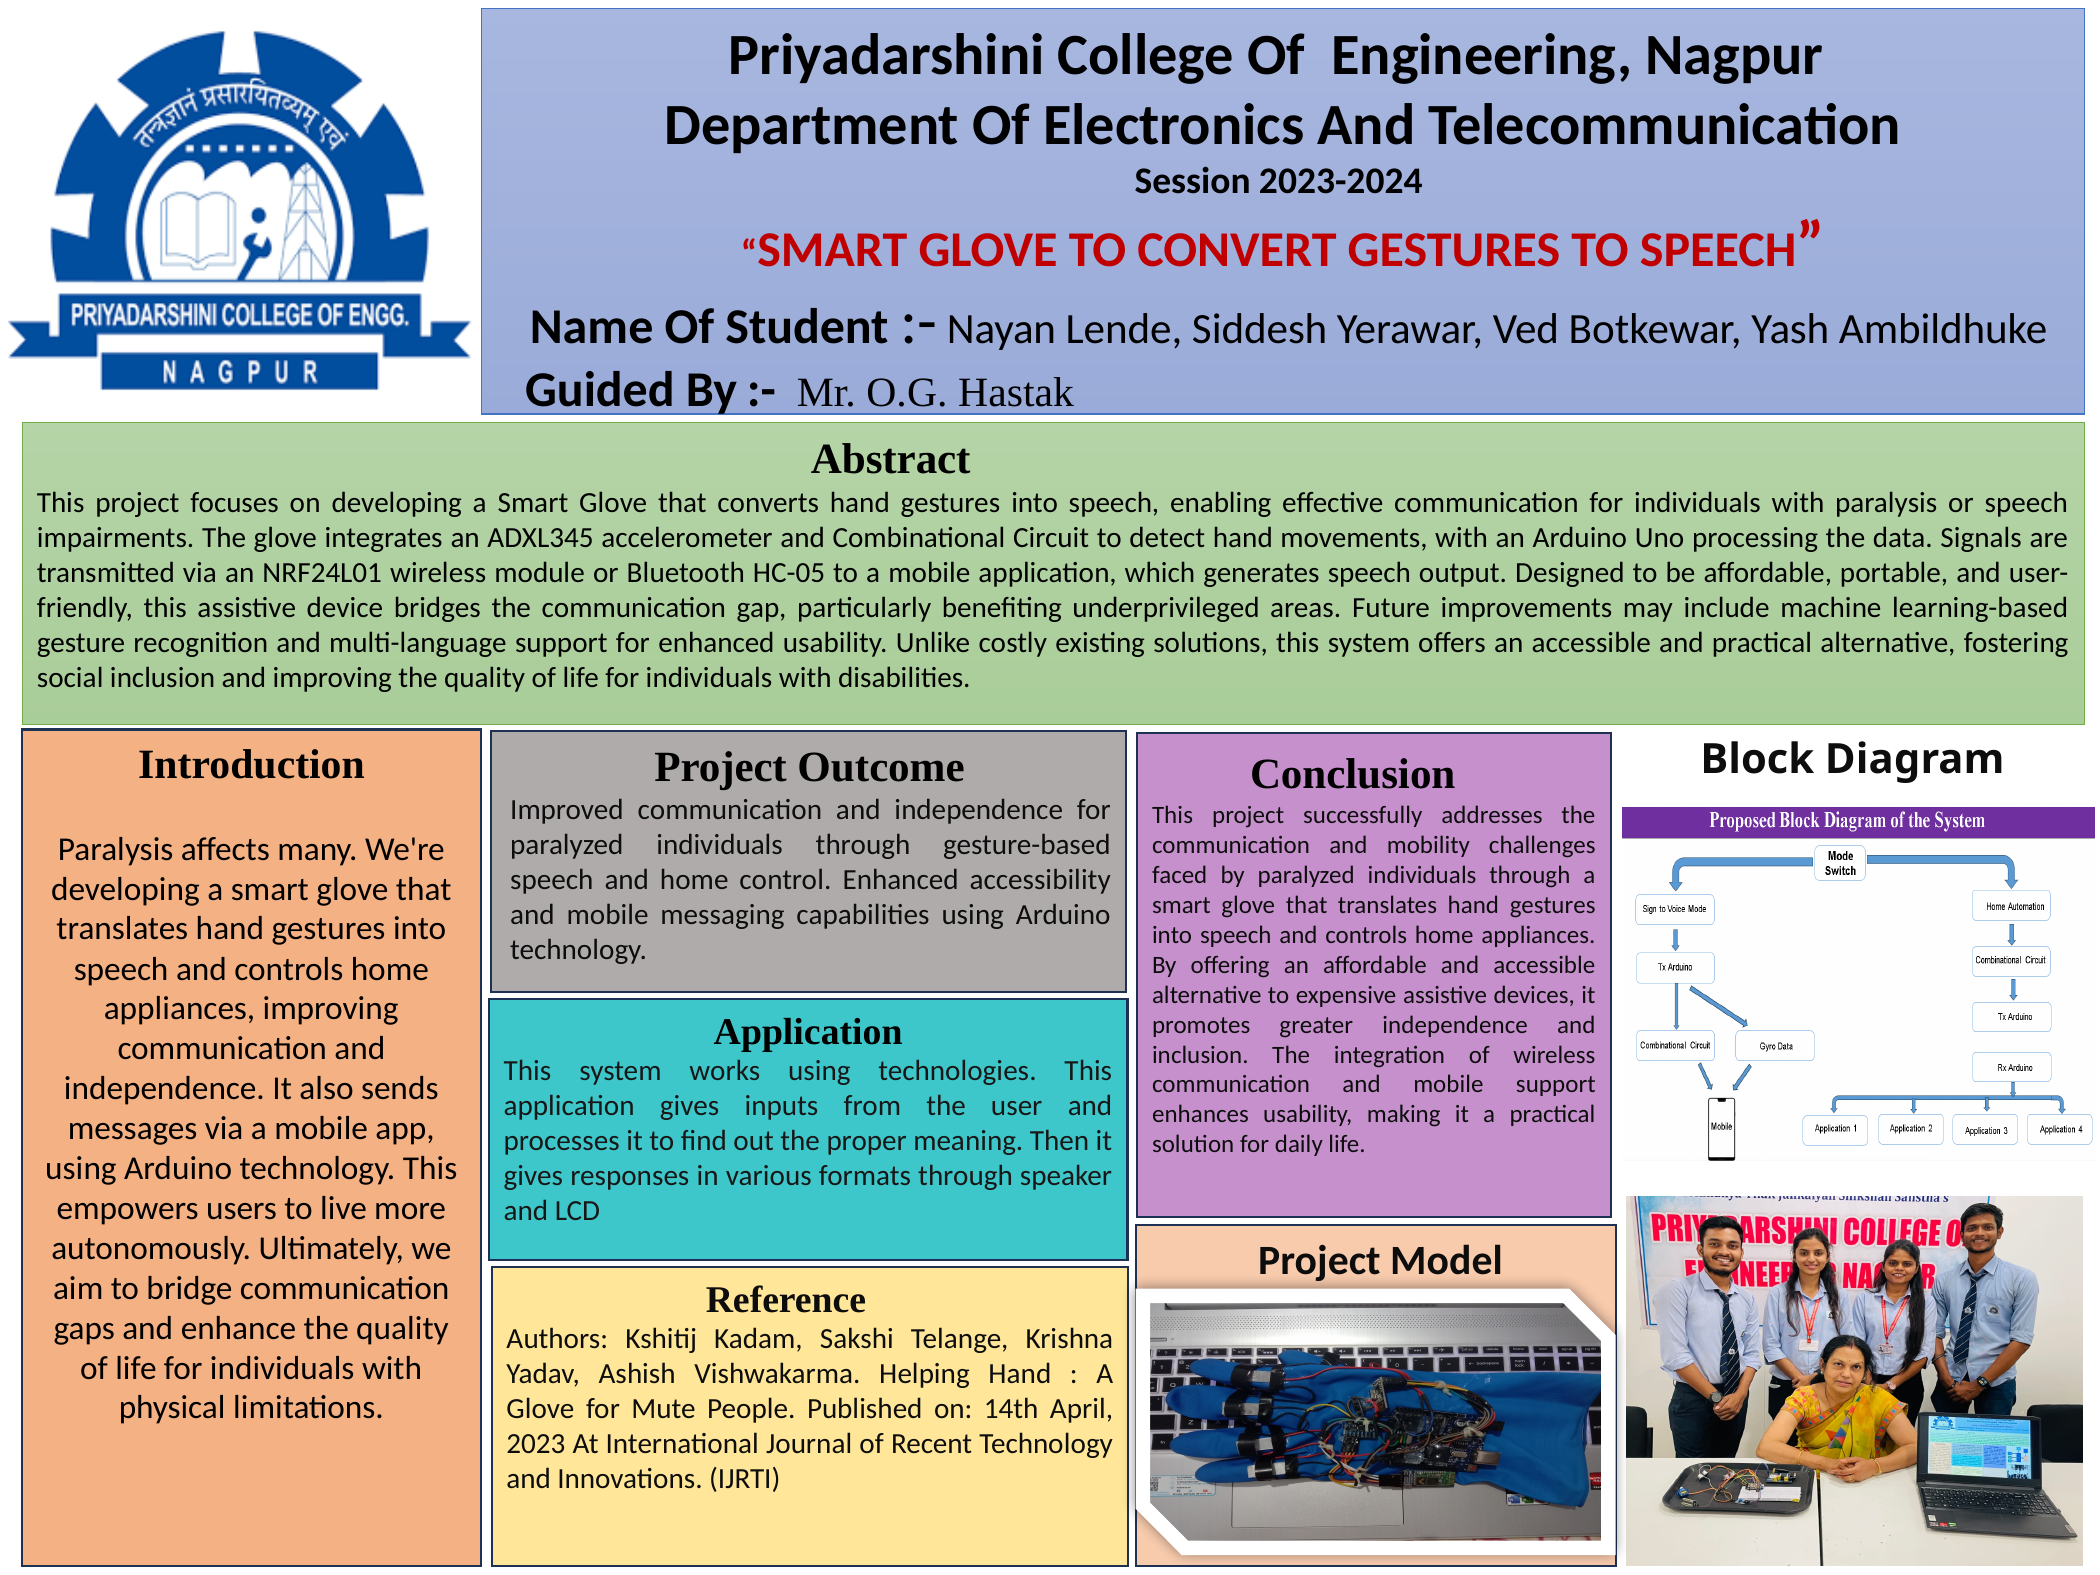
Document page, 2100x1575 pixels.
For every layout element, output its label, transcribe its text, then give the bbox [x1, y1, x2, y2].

text_box Project Outcome Improved communication and independence for paralyzed individuals through gesture-based speech and home control. Enhanced accessibility and mobile messaging capabilities using Arduino technology. [490, 730, 1127, 993]
picture [1626, 1196, 2083, 1566]
text_box Project Model [1135, 1224, 1617, 1321]
text_box Project Model [1135, 1522, 1617, 1567]
text_box Reference Authors: Kshitij Kadam, Sakshi Telange, Krishna Yadav, Ashish Vishwakarma. Helping Hand : A Glove for Mute People. Published on: 14th April, 2023 At International Journal of Recent Technology and Innovations. (IJRTI) [491, 1266, 1129, 1567]
text_box Conclusion This project successfully addresses the communication and mobility challenges faced by paralyzed individuals through a smart glove that translates hand gestures into speech and controls home appliances. By offering an affordable and accessible alternative to expensive assistive devices, it promotes greater independence and inclusion. The integration of wireless communication and mobile support enhances usability, making it a practical solution for daily life. [1136, 732, 1612, 1218]
text_box Introduction Paralysis affects many. We're developing a smart glove that translates hand gestures into speech and controls home appliances, improving communication and independence. It also sends messages via a mobile app, using Arduino technology. This empowers users to live more autonomously. Ultimately, we aim to bridge communication gaps and enhance the quality of life for individuals with physical limitations. [21, 728, 482, 1567]
subtitle . [1625, 1161, 2085, 1496]
picture [0, 28, 475, 394]
title Block Diagram [1620, 729, 2085, 1140]
text_box Priyadarshini College Of Engineering, Nagpur Department Of Electronics And Telecommunication Session 2023-2024 “SMART GLOVE TO CONVERT GESTURES TO SPEECH” Name Of Student :- Nayan Lende, Siddesh Yerawar, Ved Botkewar, Yash Ambildhuke Guided By :- Mr. O.G. Hastak [481, 8, 2085, 415]
text_box Abstract This project focuses on developing a Smart Glove that converts hand gestures into speech, enabling effective communication for individuals with paralysis or speech impairments. The glove integrates an ADXL345 accelerometer and Combinational Circuit to detect hand movements, with an Arduino Uno processing the data. Signals are transmitted via an NRF24L01 wireless module or Bluetooth HC-05 to a mobile application, which generates speech output. Designed to be affordable, portable, and user-friendly, this assistive device bridges the communication gap, particularly benefiting underprivileged areas. Future improvements may include machine learning-based gesture recognition and multi-language support for enhanced usability. Unlike costly existing solutions, this system offers an accessible and practical alternative, fostering social inclusion and improving the quality of life for individuals with disabilities. [22, 422, 2085, 725]
picture [1142, 1295, 1609, 1548]
picture [1622, 807, 2095, 1161]
text_box Application This system works using technologies. This application gives inputs from the user and processes it to find out the proper meaning. Then it gives responses in various formats through speaker and LCD [488, 998, 1129, 1261]
